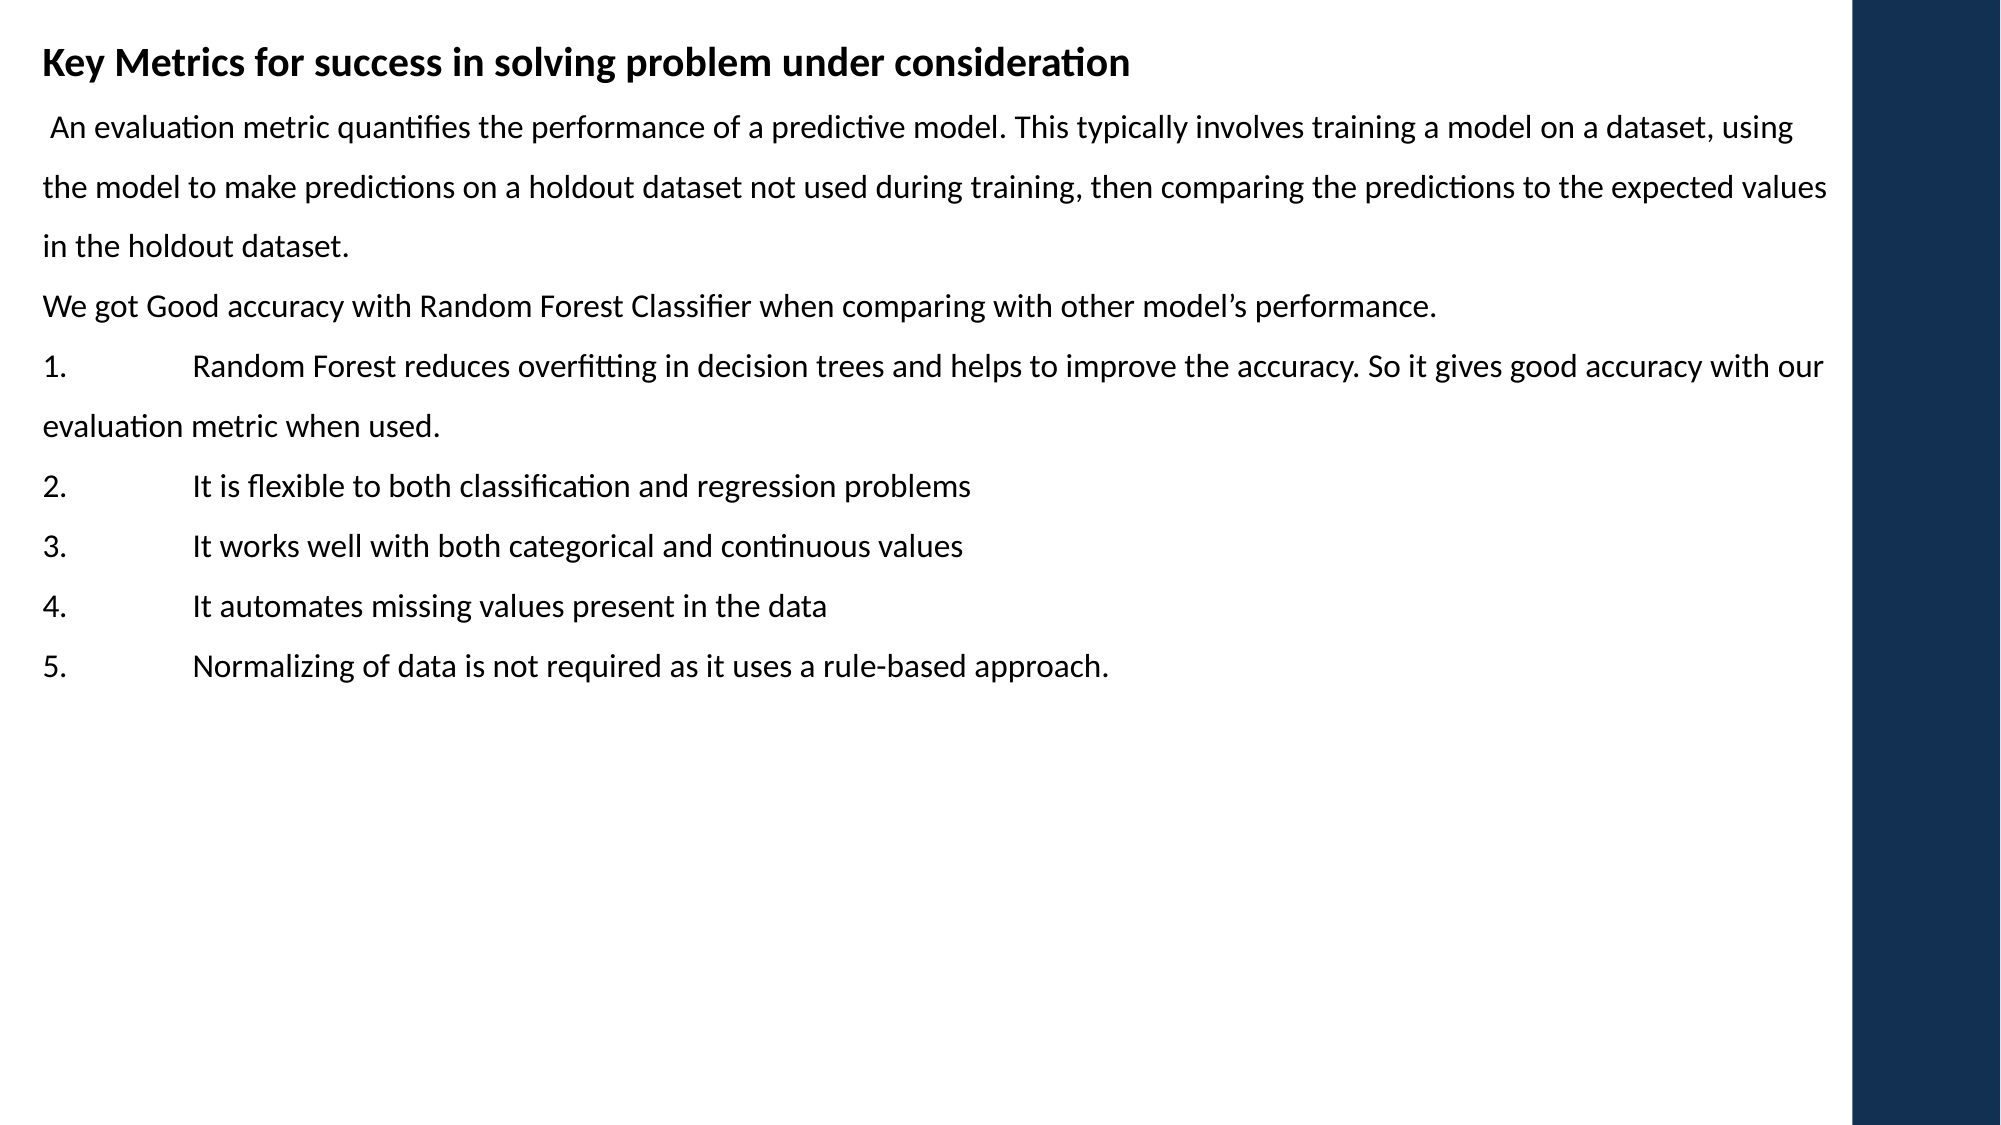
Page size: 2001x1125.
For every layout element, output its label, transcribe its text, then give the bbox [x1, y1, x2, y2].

text_box Key Metrics for success in solving problem under consideration An evaluation metric quantifies the performance of a predictive model. This typically involves training a model on a dataset, using the model to make predictions on a holdout dataset not used during training, then comparing the predictions to the expected values in the holdout dataset. We got Good accuracy with Random Forest Classifier when comparing with other model’s performance. 1. Random Forest reduces overfitting in decision trees and helps to improve the accuracy. So it gives good accuracy with our evaluation metric when used. 2. It is flexible to both classification and regression problems 3. It works well with both categorical and continuous values 4. It automates missing values present in the data 5. Normalizing of data is not required as it uses a rule-based approach. [27, 27, 1862, 692]
